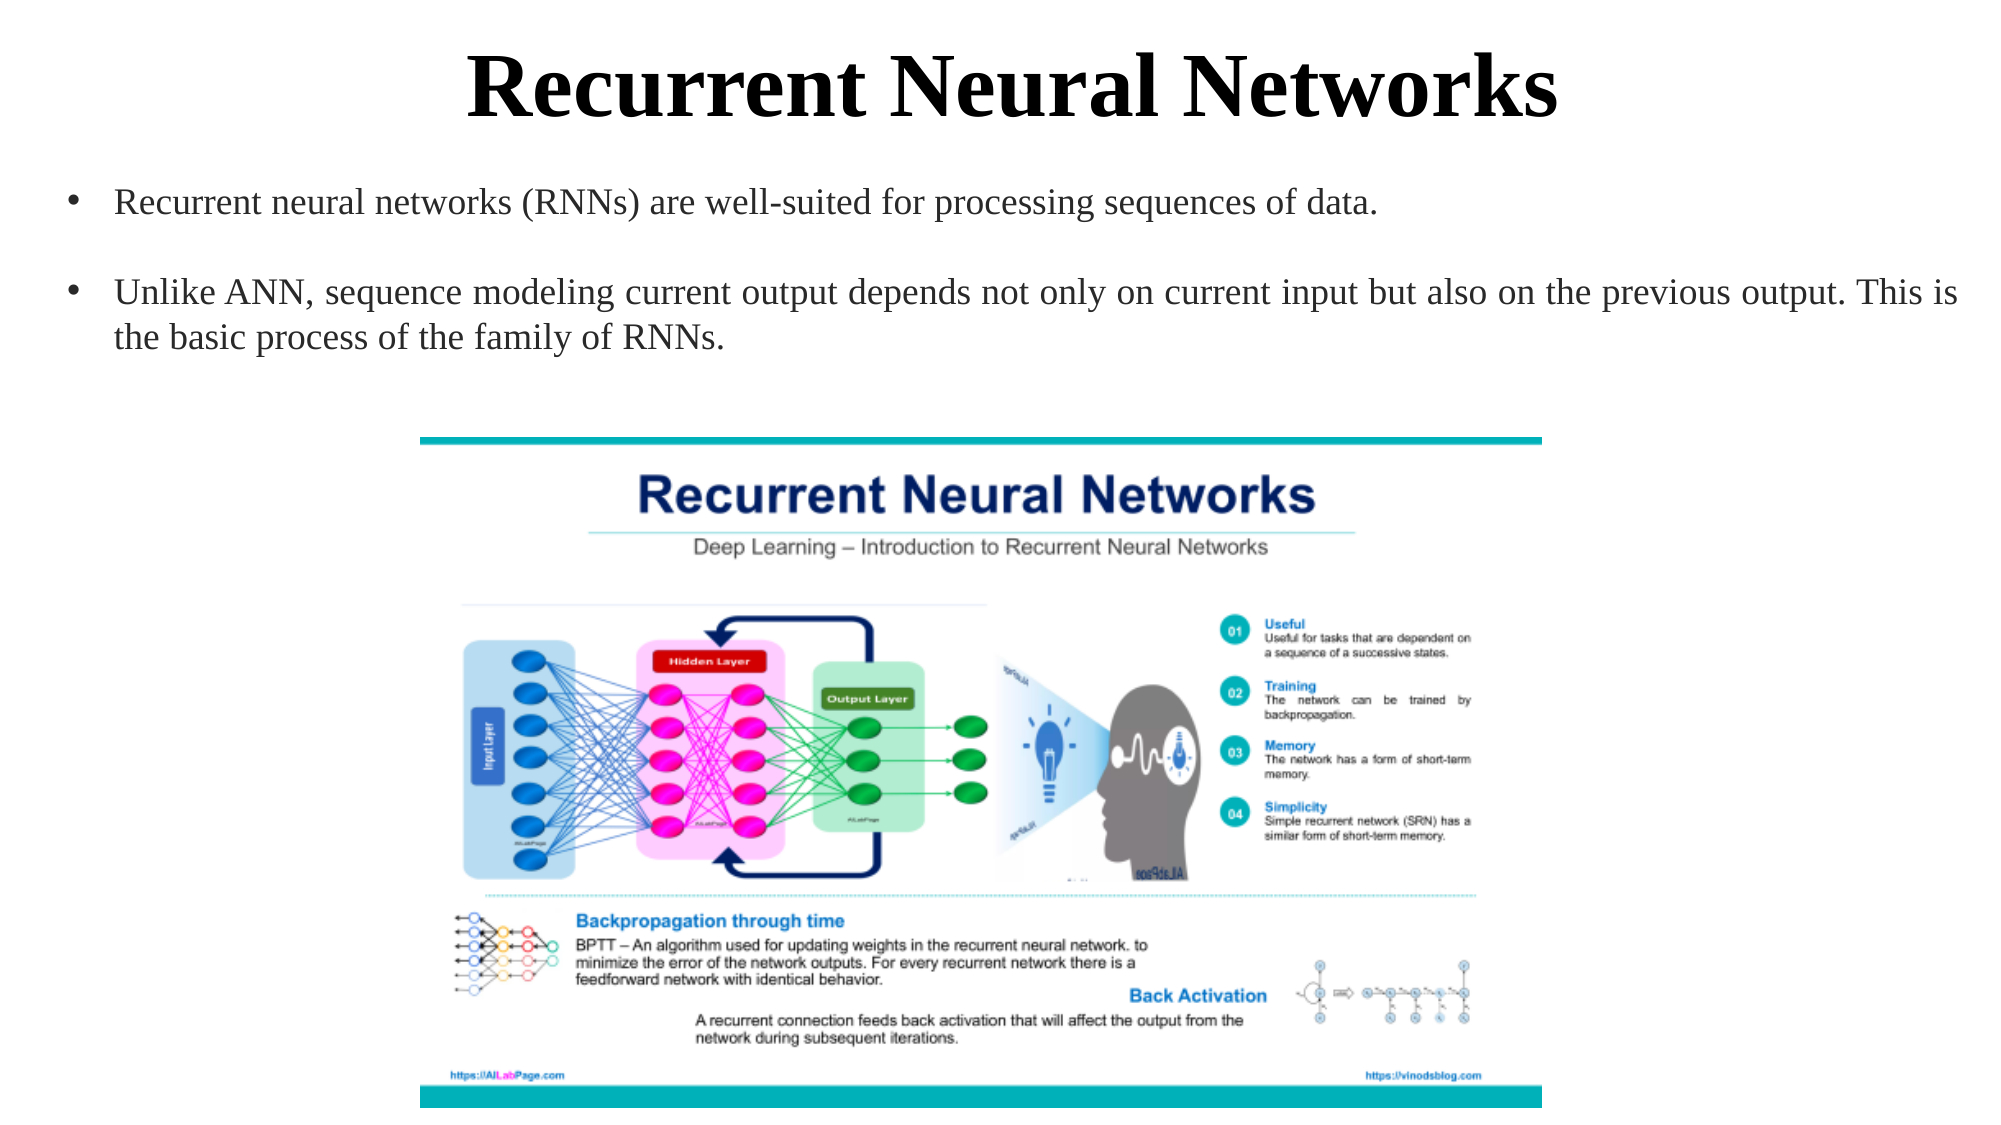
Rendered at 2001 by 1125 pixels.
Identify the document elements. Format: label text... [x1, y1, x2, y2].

text_box Recurrent Neural Networks [52, 17, 1976, 143]
picture [419, 436, 1542, 1108]
text_box Recurrent neural networks (RNNs) are well-suited for processing sequences of data. Unlike ANN, sequence modeling current output depends not only on current input but also on the previous output. This is the basic process of the family of RNNs. [52, 169, 1976, 410]
